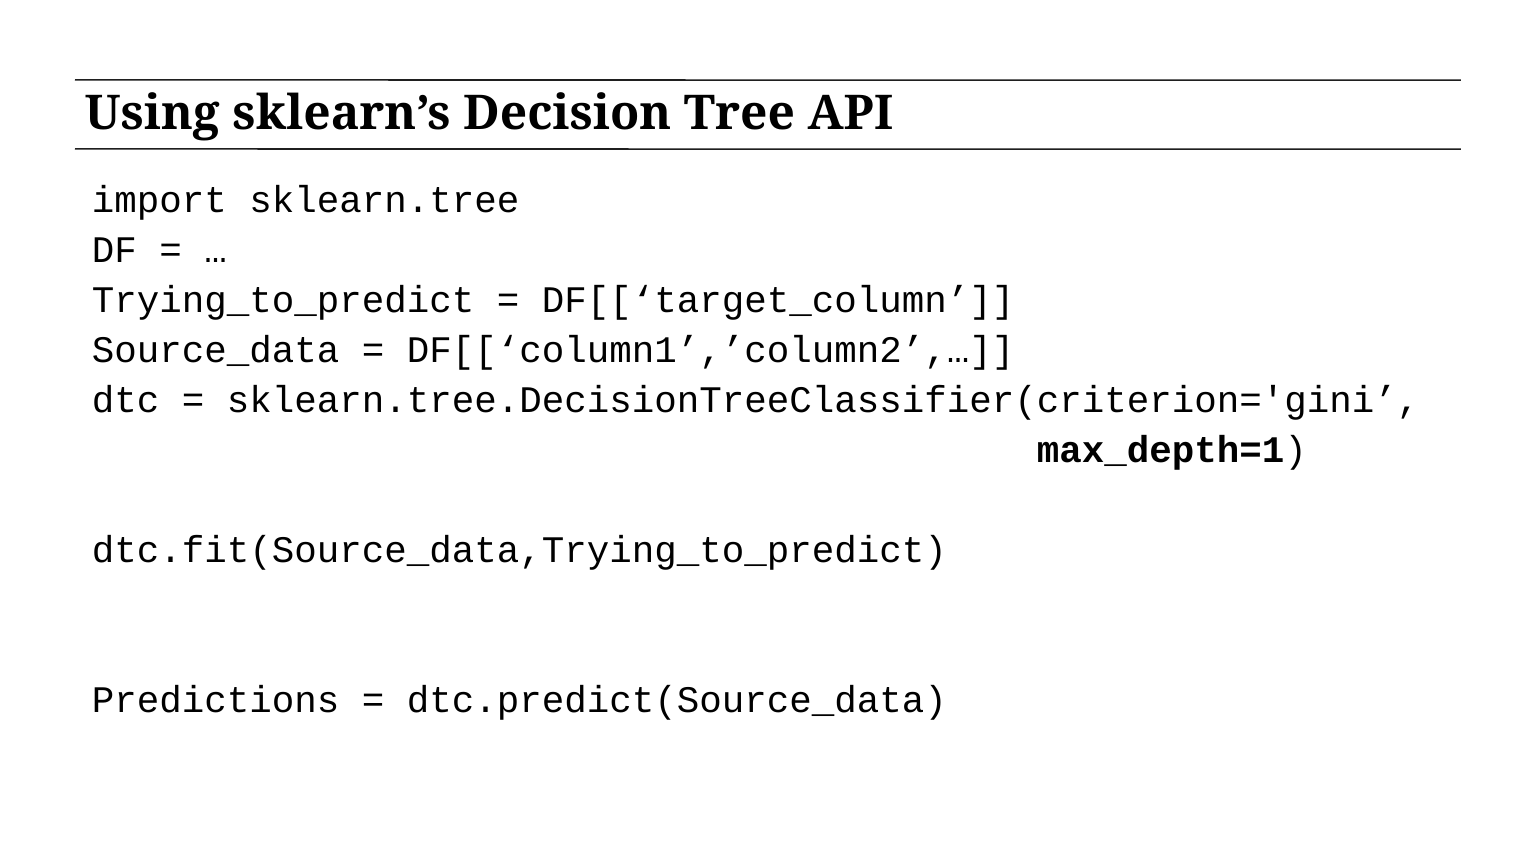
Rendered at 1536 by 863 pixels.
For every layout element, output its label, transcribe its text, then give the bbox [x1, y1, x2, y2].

list import sklearn.tree DF = … Trying_to_predict = DF[[‘target_column’]] Source_data = DF[[‘column1’,’column2’,…]] dtc = sklearn.tree.DecisionTreeClassifier(criterion='gini’, max_depth=1) dtc.fit(Source_data,Trying_to_predict) Predictions = dtc.predict(Source_data) [76, 160, 1460, 823]
title Using sklearn’s Decision Tree API [76, 82, 1369, 160]
